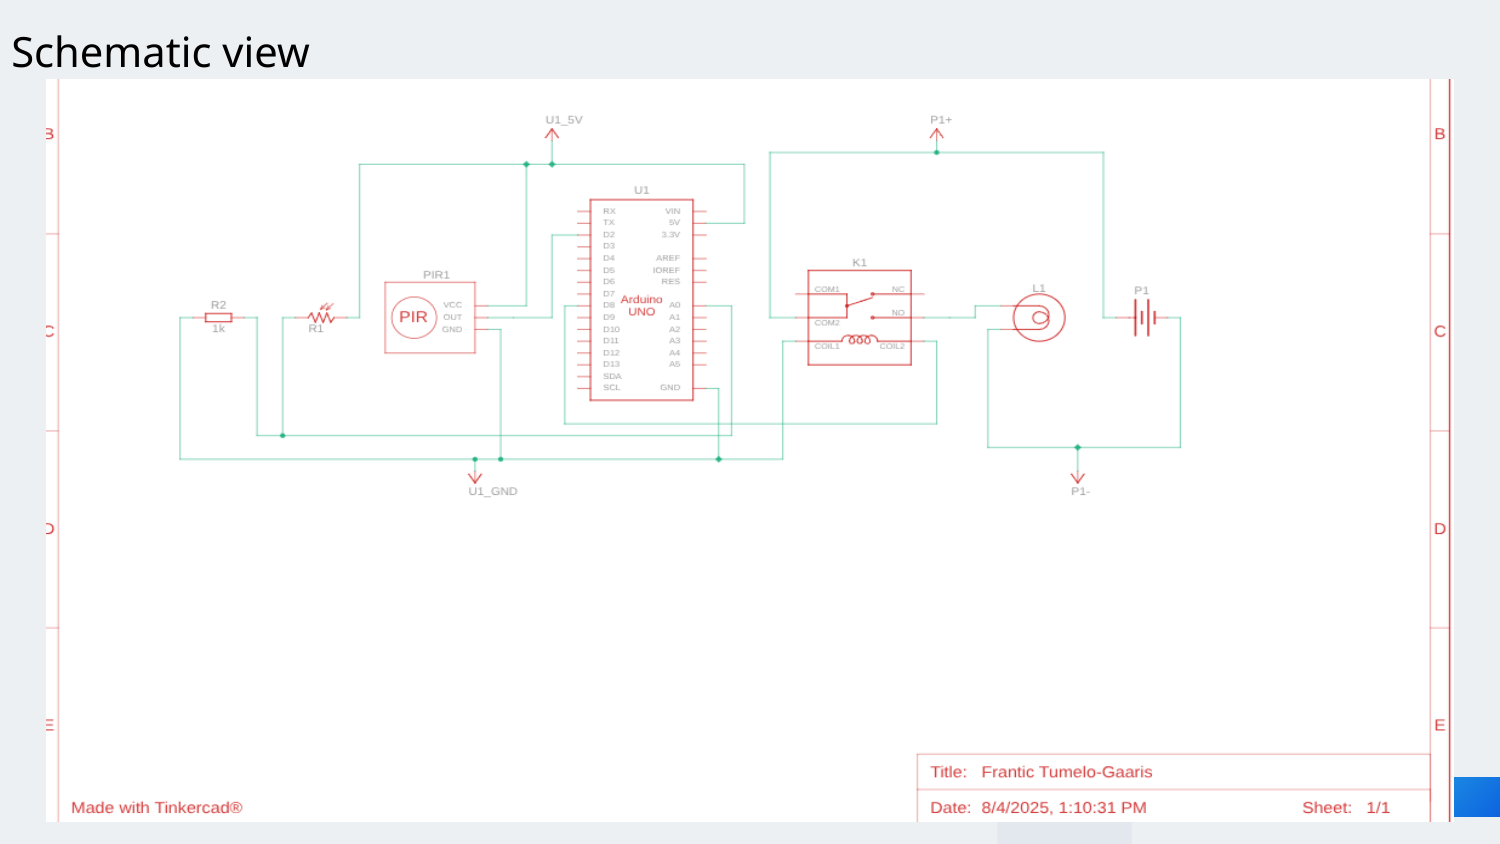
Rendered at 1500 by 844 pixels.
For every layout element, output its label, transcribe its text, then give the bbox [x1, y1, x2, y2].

picture [11, 78, 1454, 822]
title Schematic view [0, 14, 672, 80]
